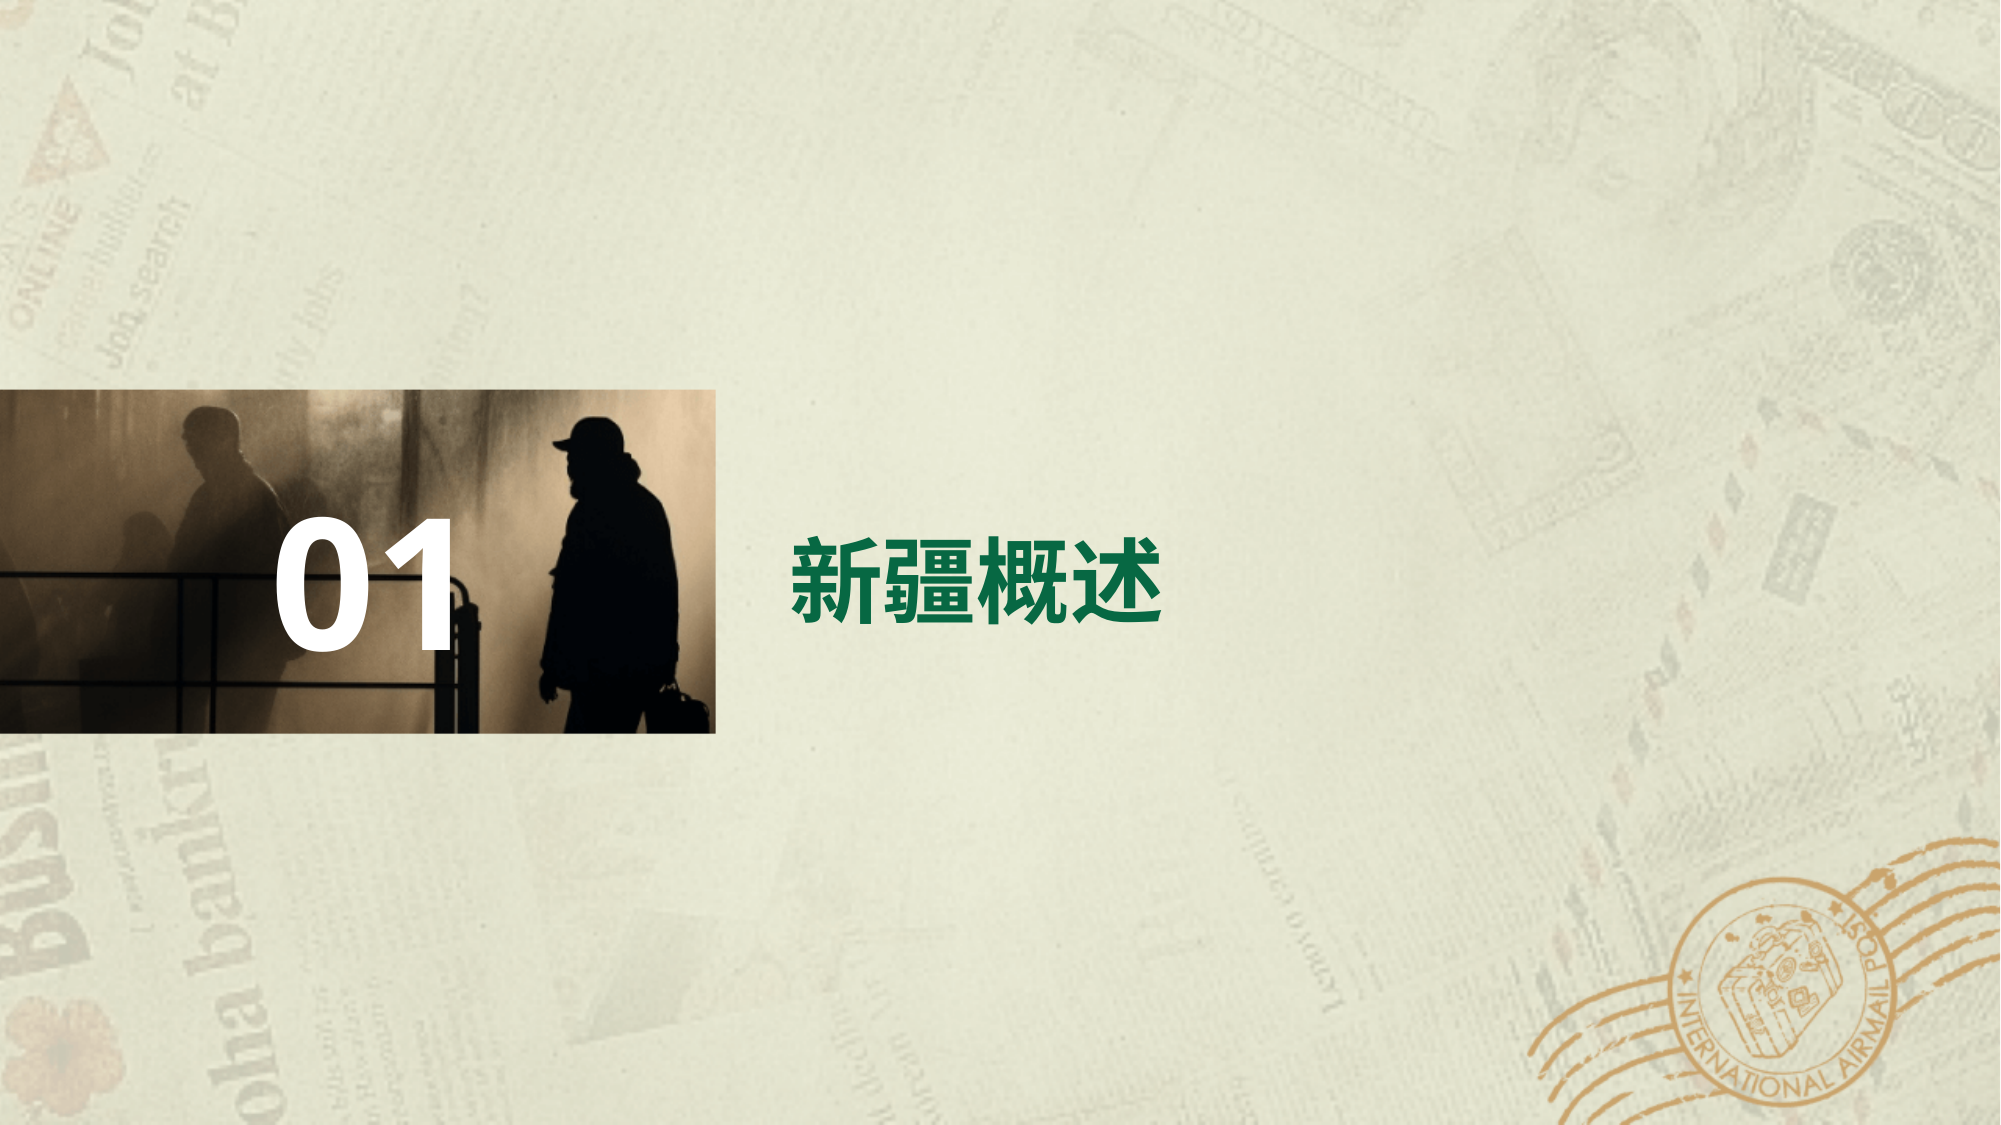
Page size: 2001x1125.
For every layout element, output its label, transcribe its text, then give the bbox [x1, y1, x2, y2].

text_box 01 [224, 448, 491, 711]
text_box 新疆概述 [774, 387, 1885, 736]
picture [0, 0, 2001, 1125]
